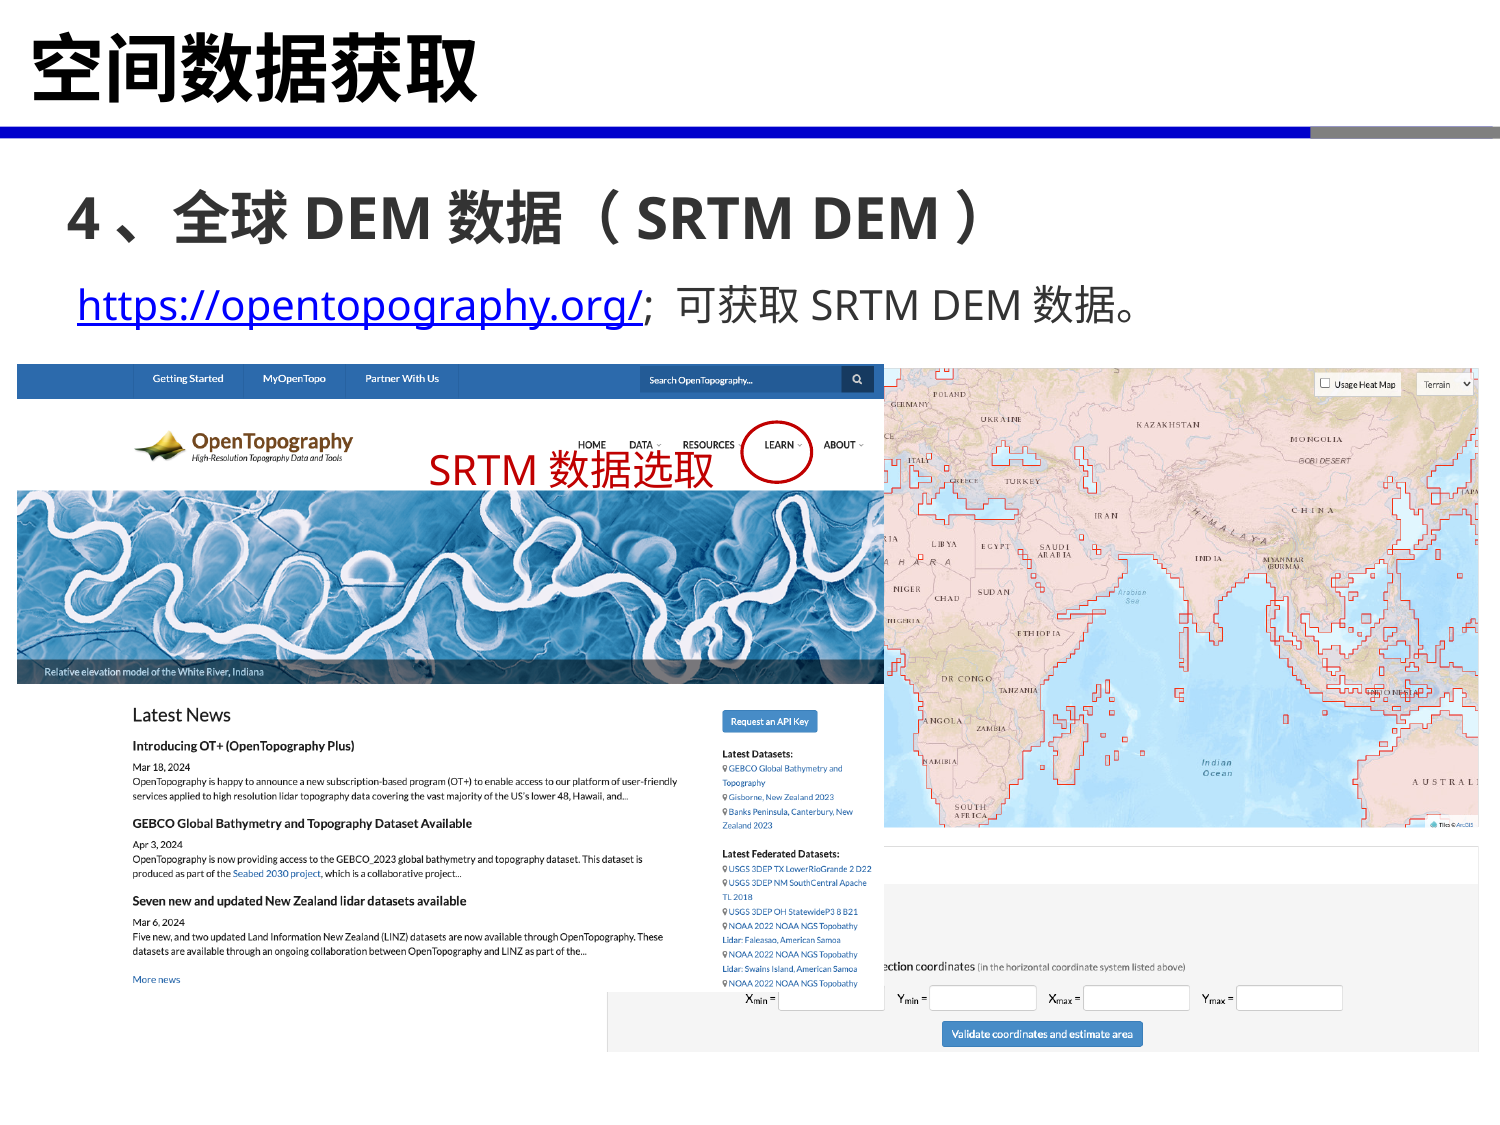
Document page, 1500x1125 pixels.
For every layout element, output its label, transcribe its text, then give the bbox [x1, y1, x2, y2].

picture [592, 363, 1486, 1052]
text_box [17, 363, 884, 992]
title 空间数据获取 [0, 1, 1479, 132]
text_box https://opentopography.org/; 可获取SRTM DEM数据。 [62, 242, 1458, 343]
text_box 4、全球DEM数据（SRTM DEM） [52, 138, 1448, 259]
